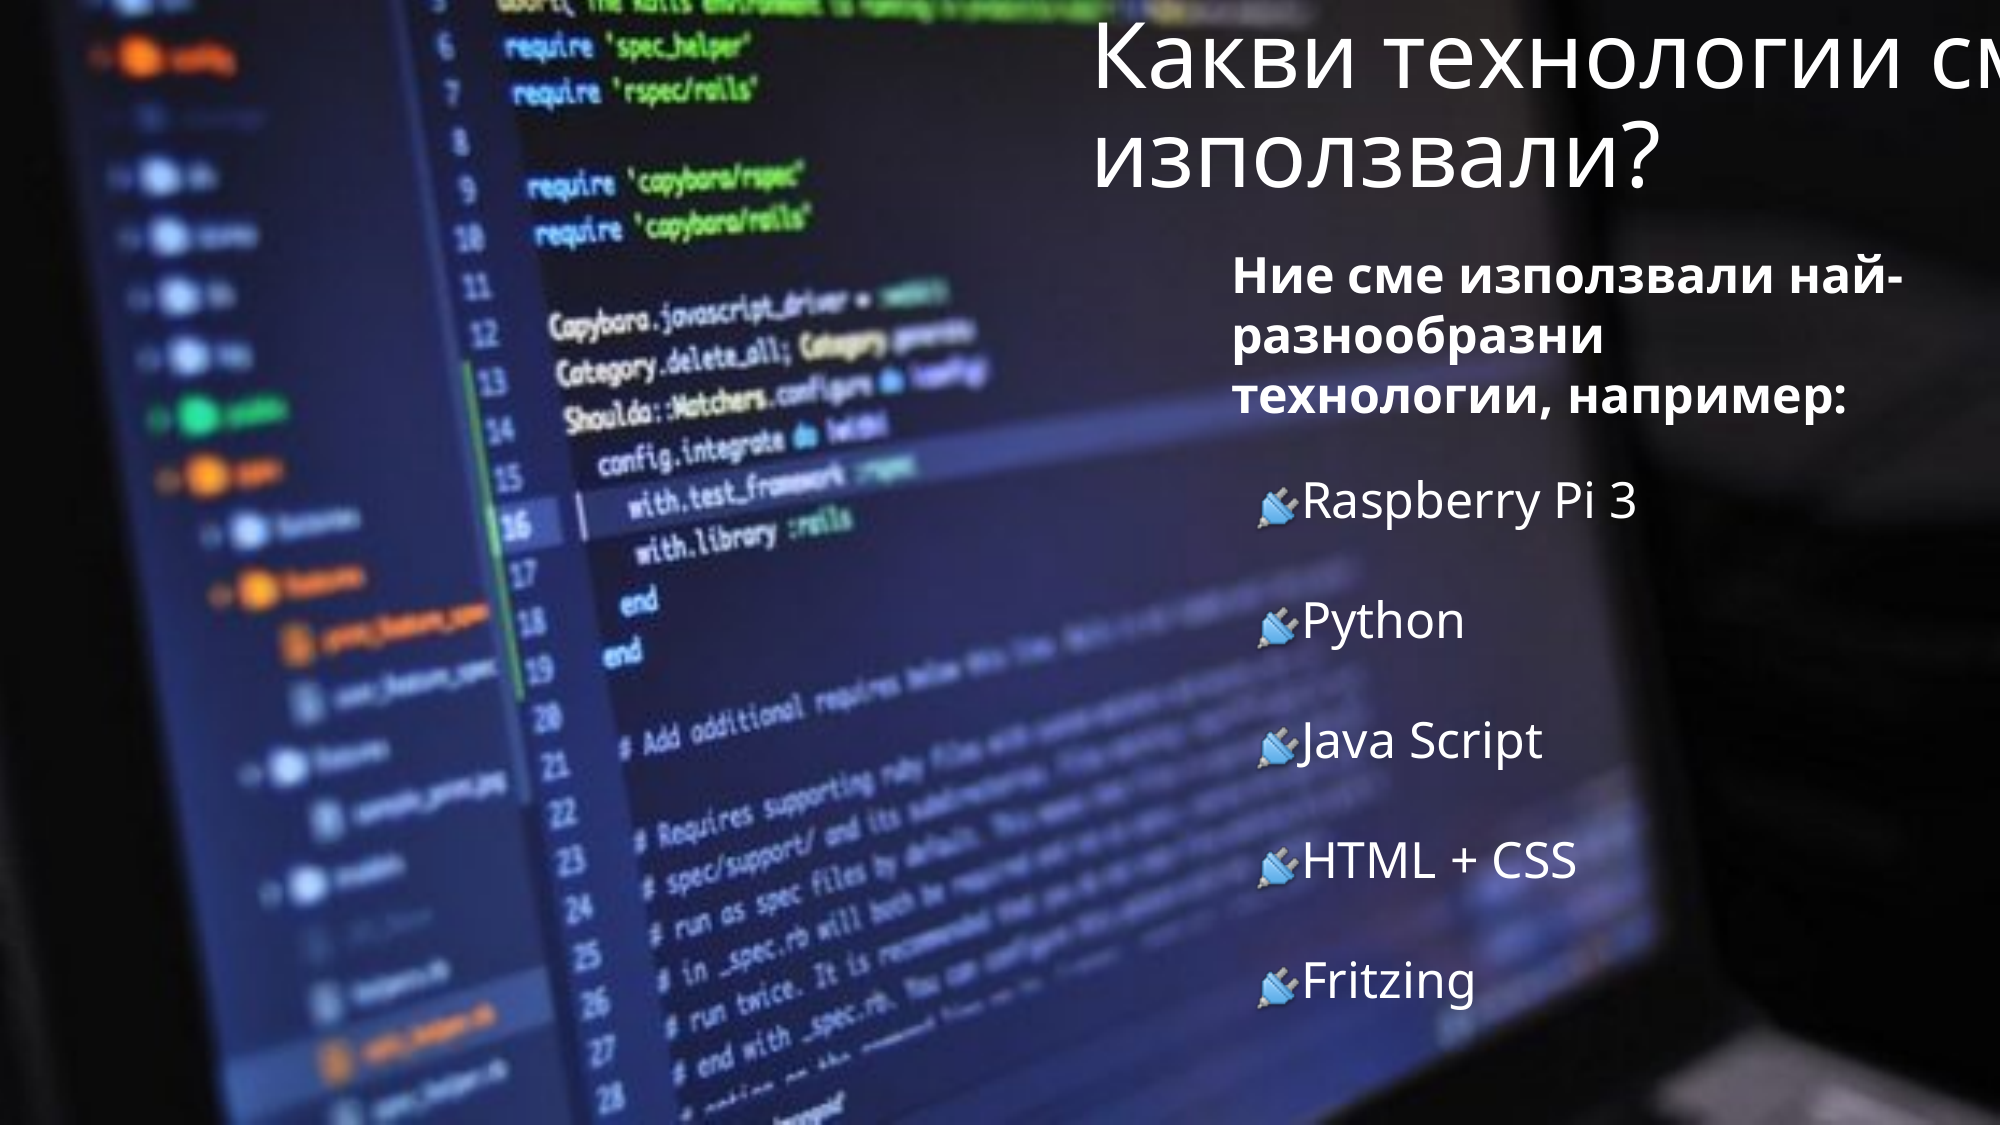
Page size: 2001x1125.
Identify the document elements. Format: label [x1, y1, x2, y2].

list [0, 0, 2000, 1125]
